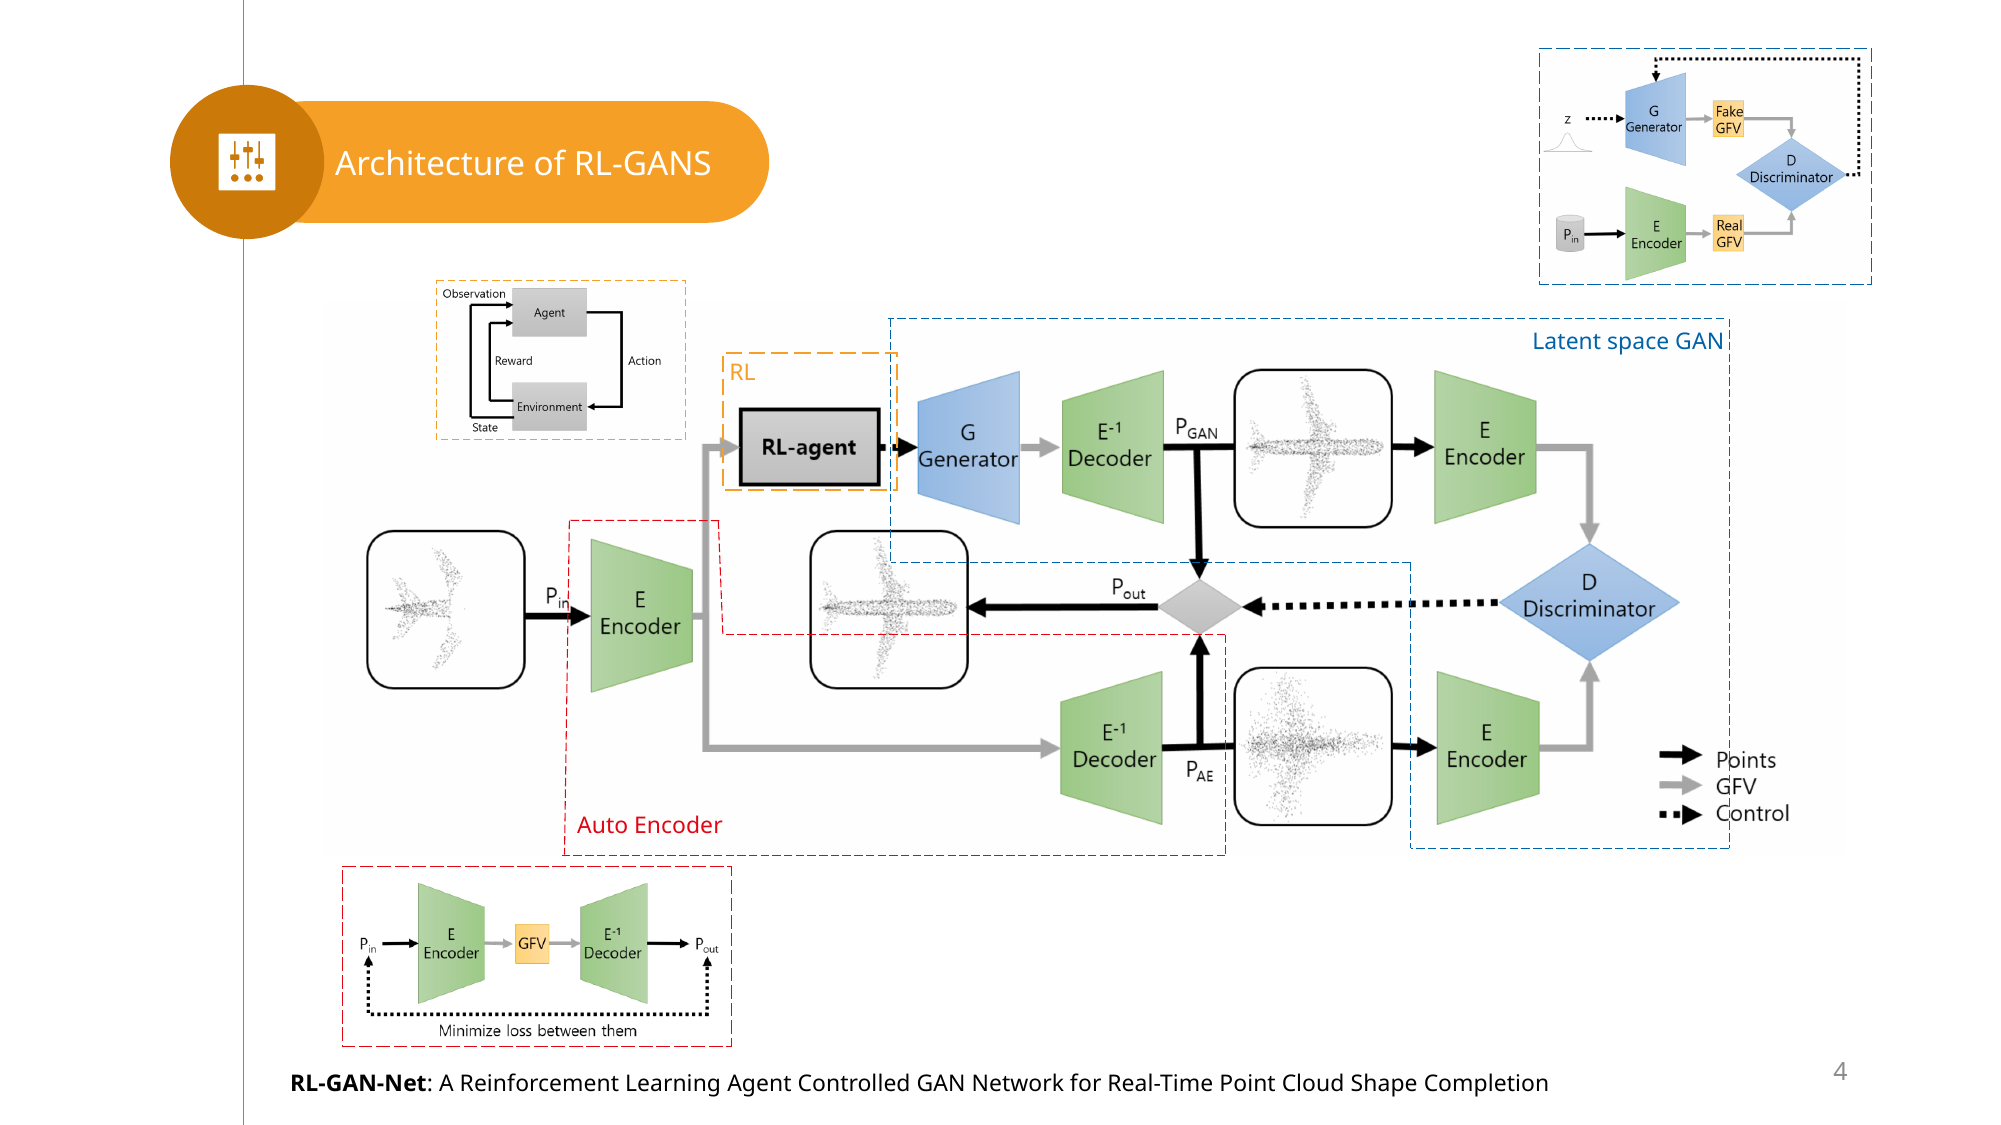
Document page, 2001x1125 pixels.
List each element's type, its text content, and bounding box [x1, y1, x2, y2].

picture [324, 280, 1845, 856]
picture [570, 521, 1225, 855]
text_box [244, 133, 276, 191]
text_box Architecture of RL-GANS [296, 100, 771, 224]
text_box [718, 520, 723, 635]
text_box [168, 83, 243, 241]
text_box RL-GAN-Net: A Reinforcement Learning Agent Controlled GAN Network for Real-Time Point Cloud Shape Completion [275, 1061, 1595, 1104]
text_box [564, 520, 570, 855]
text_box [218, 133, 243, 191]
text_box [244, 83, 326, 241]
slide_number 4 [1412, 1042, 1863, 1103]
picture [342, 866, 732, 1047]
picture [1539, 48, 1872, 285]
